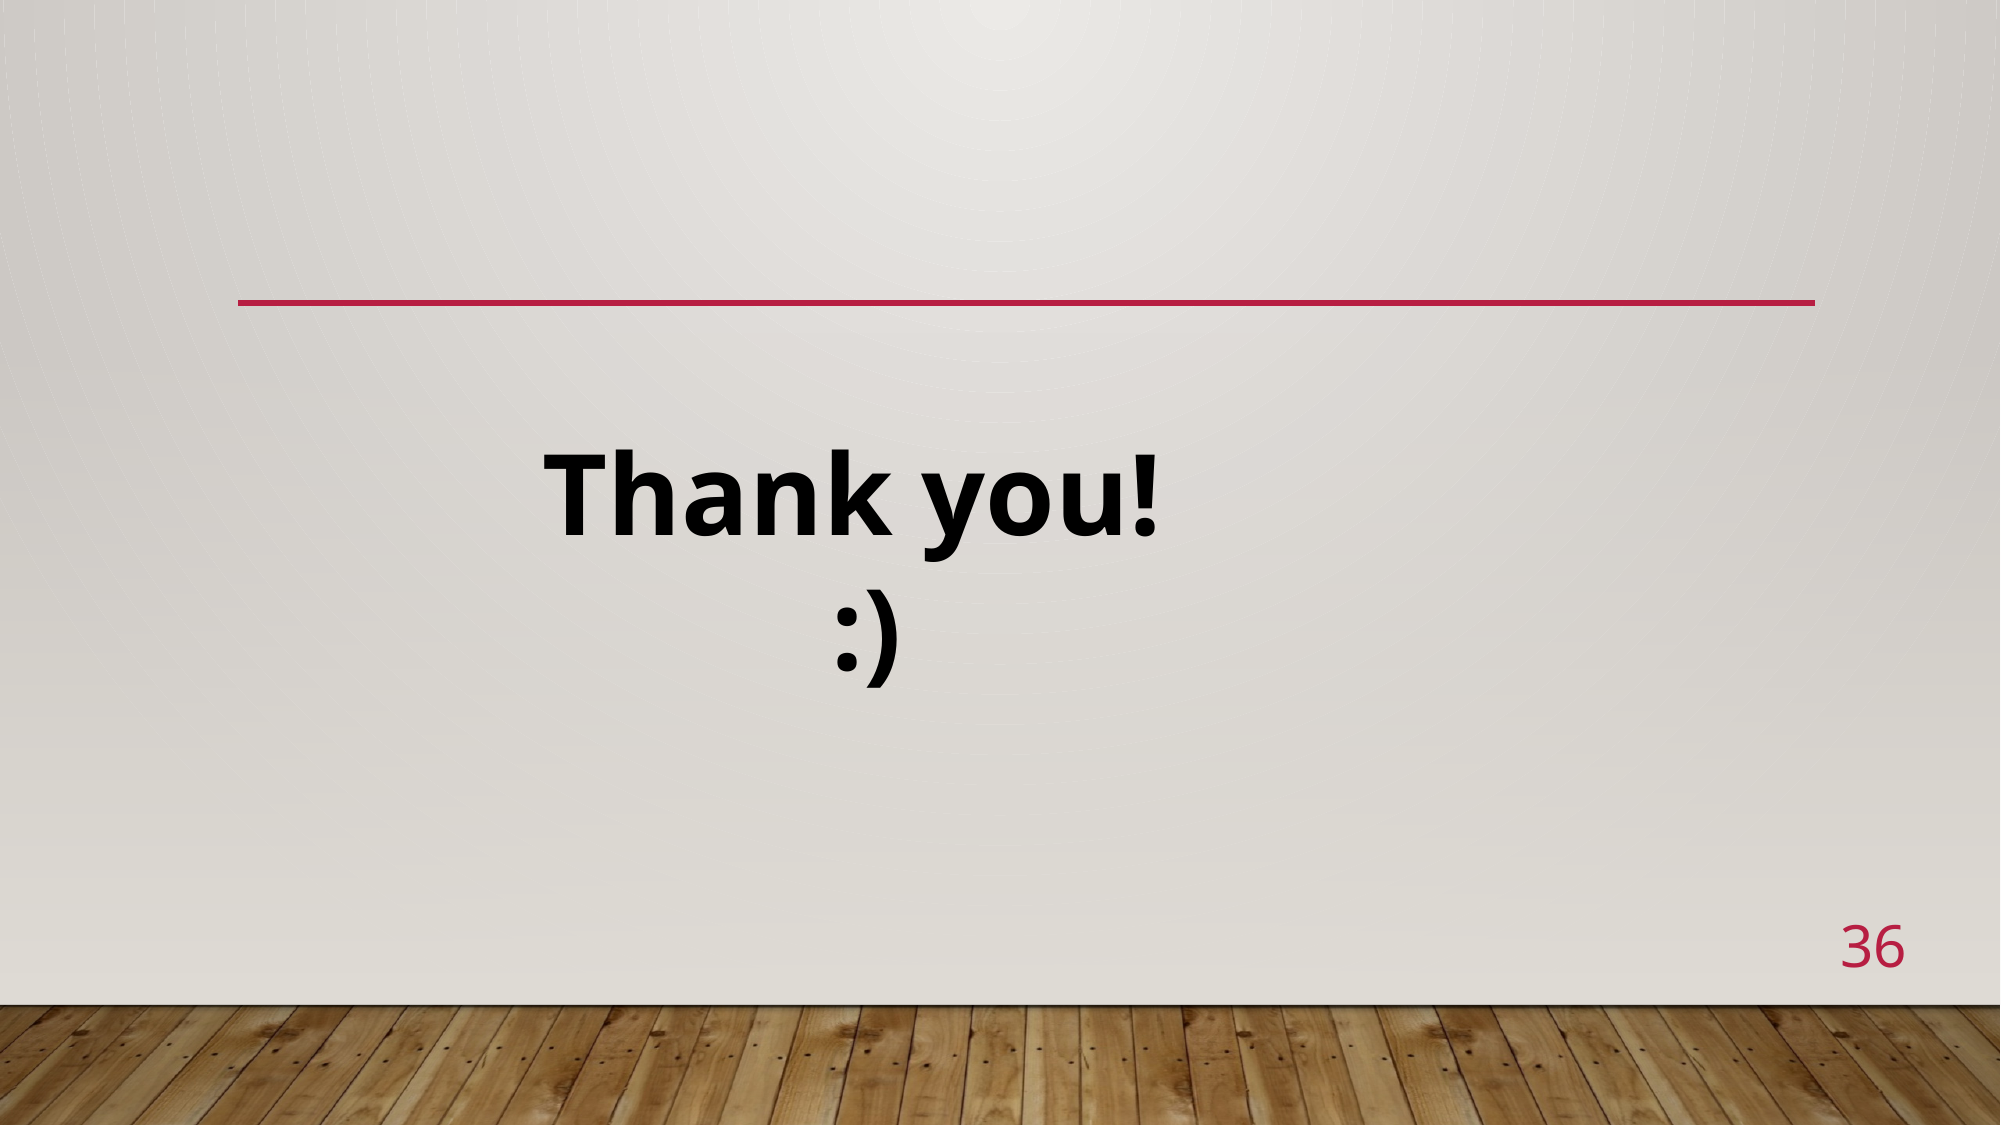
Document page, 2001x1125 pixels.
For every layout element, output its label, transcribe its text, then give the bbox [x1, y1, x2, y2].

text_box Thank you! :) [527, 415, 1207, 701]
slide_number 36 [1788, 901, 1922, 985]
picture [0, 1005, 2000, 1125]
